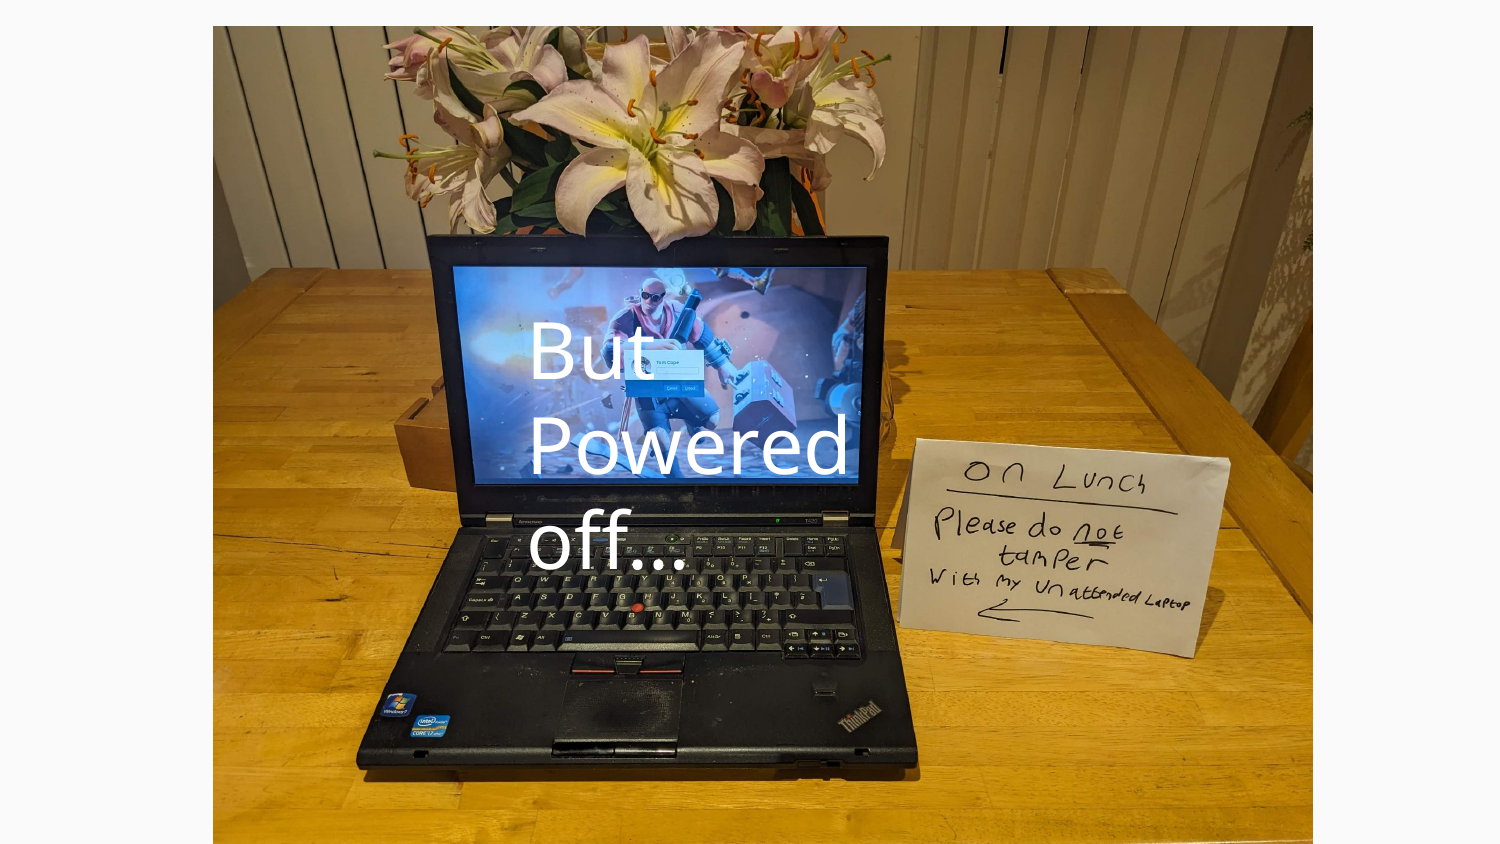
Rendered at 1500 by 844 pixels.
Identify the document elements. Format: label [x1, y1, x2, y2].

picture [213, 26, 1314, 844]
